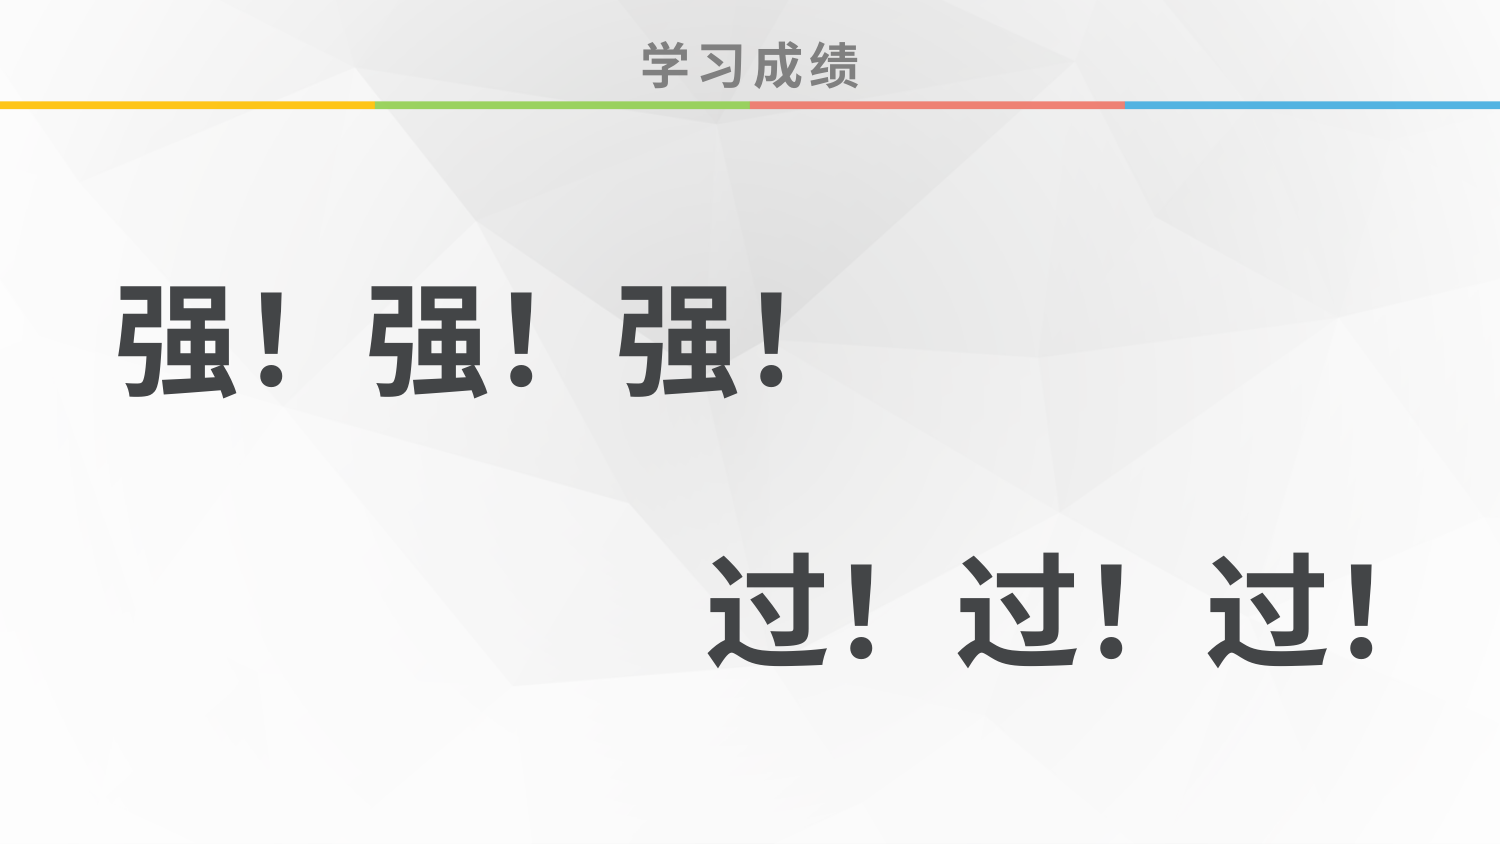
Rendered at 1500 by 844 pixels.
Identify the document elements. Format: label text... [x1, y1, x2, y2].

text_box 学习成绩 [218, 33, 1282, 103]
text_box 过！过！过！ [690, 480, 1388, 691]
text_box 强！强！强！ [100, 209, 845, 419]
